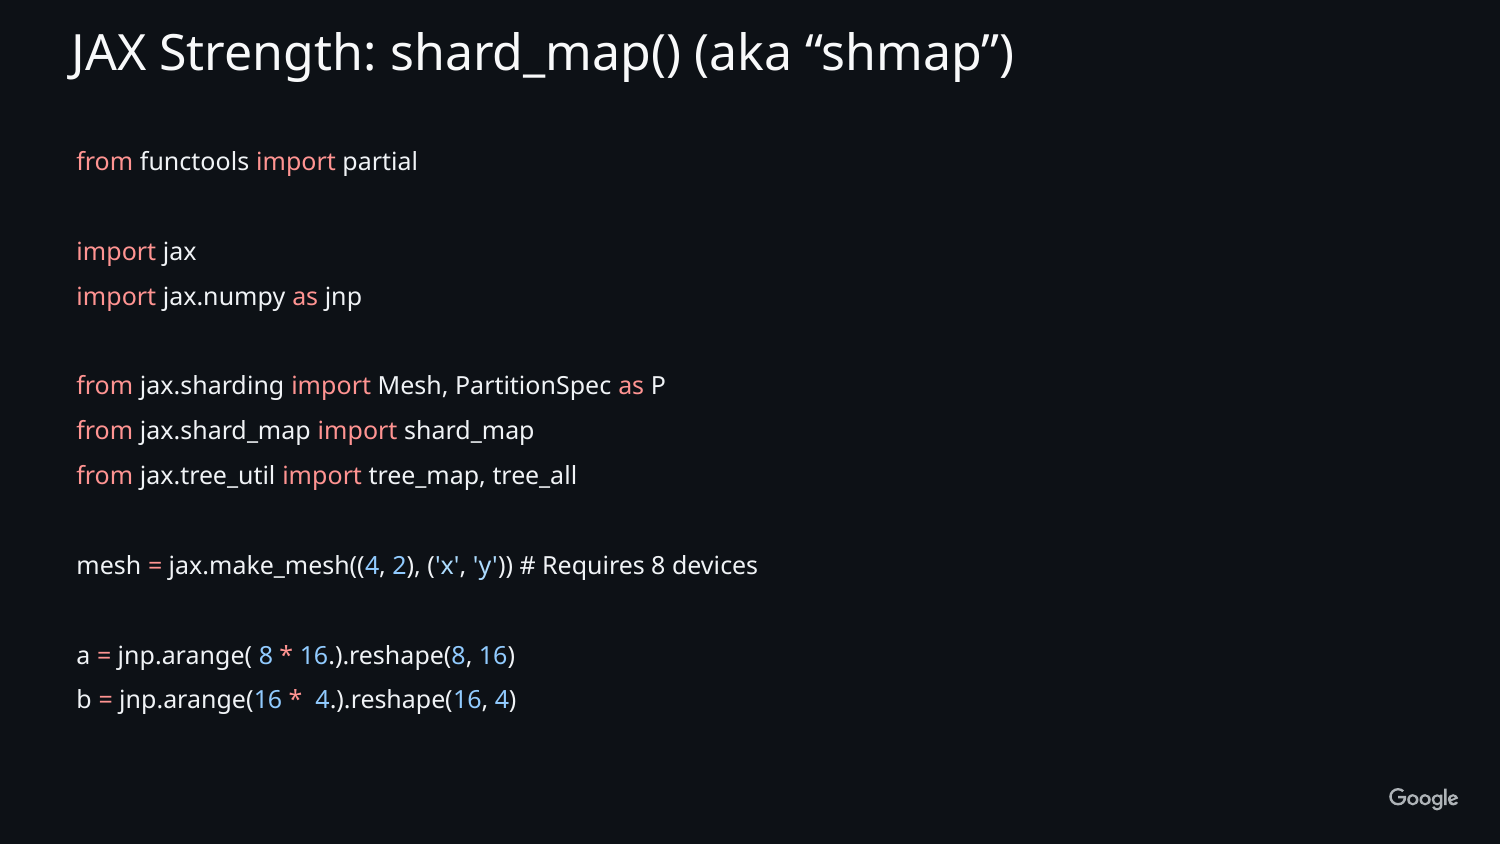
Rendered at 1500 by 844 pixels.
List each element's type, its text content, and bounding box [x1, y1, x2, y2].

text_box from functools import partial import jax import jax.numpy as jnp from jax.sharding import Mesh, PartitionSpec as P from jax.shard_map import shard_map from jax.tree_util import tree_map, tree_all mesh = jax.make_mesh((4, 2), ('x', 'y')) # Requires 8 devices a = jnp.arange( 8 * 16.).reshape(8, 16) b = jnp.arange(16 * 4.).reshape(16, 4) [61, 115, 1432, 729]
title JAX Strength: shard_map() (aka “shmap”) [56, 5, 1313, 177]
